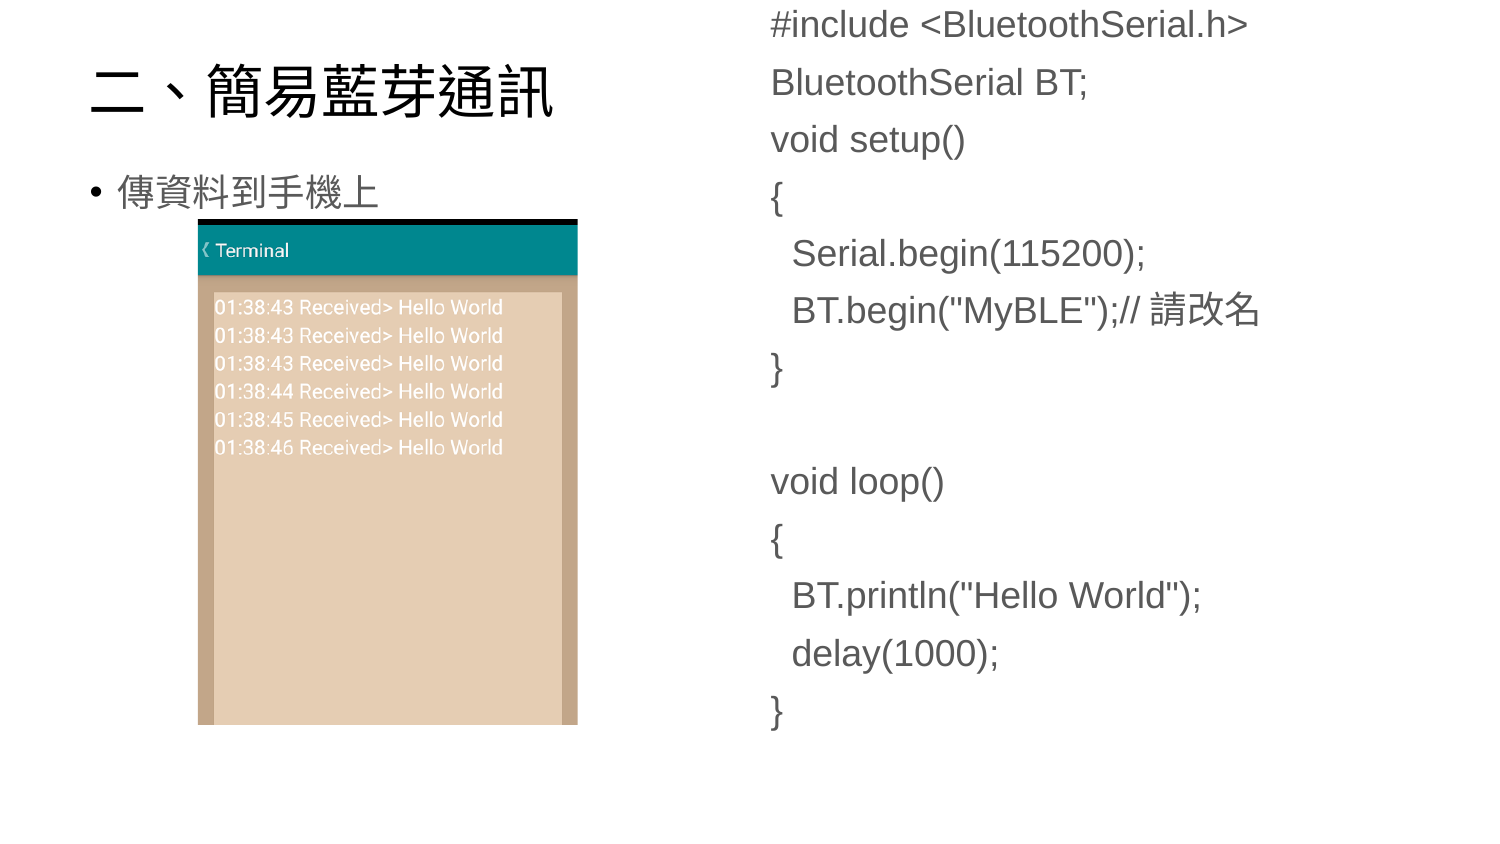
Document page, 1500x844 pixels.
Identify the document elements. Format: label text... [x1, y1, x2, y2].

text_box 二、簡易藍芽通訊 [77, 33, 759, 156]
text_box #include <BluetoothSerial.h> BluetoothSerial BT; void setup() { Serial.begin(115200); BT.begin("MyBLE");//請改名 } void loop() { BT.println("Hello World"); delay(1000); } [759, 0, 1397, 817]
picture [197, 219, 579, 725]
text_box 傳資料到手機上 [77, 168, 556, 570]
